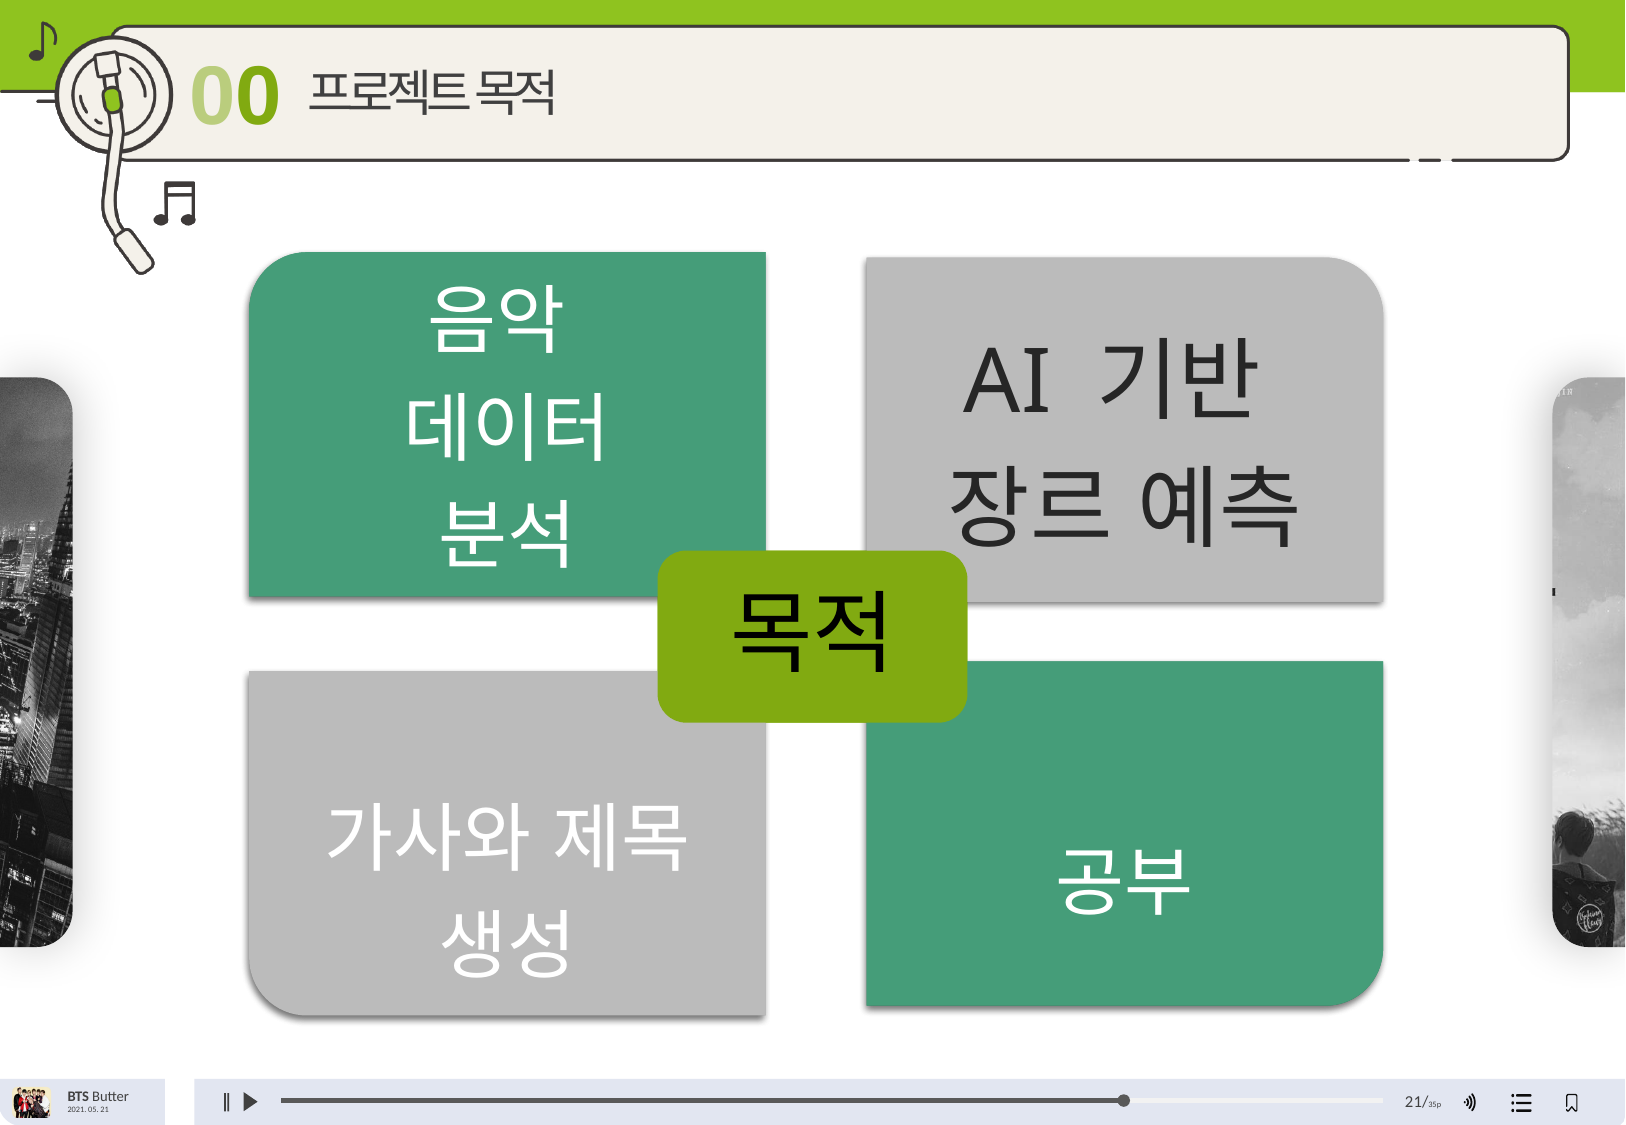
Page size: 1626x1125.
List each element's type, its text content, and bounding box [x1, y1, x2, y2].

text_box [0, 1078, 1625, 1125]
text_box [0, 0, 1625, 93]
text_box AI 기반 장르 예측 [865, 275, 1385, 603]
text_box 가사와 제목 생성 [248, 670, 767, 1017]
picture [0, 21, 1570, 275]
text_box [0, 376, 74, 949]
text_box 목적 [656, 549, 969, 724]
text_box 음악 데이터 분석 [248, 275, 767, 598]
text_box 공부 [865, 660, 1385, 1007]
text_box [1551, 376, 1625, 949]
